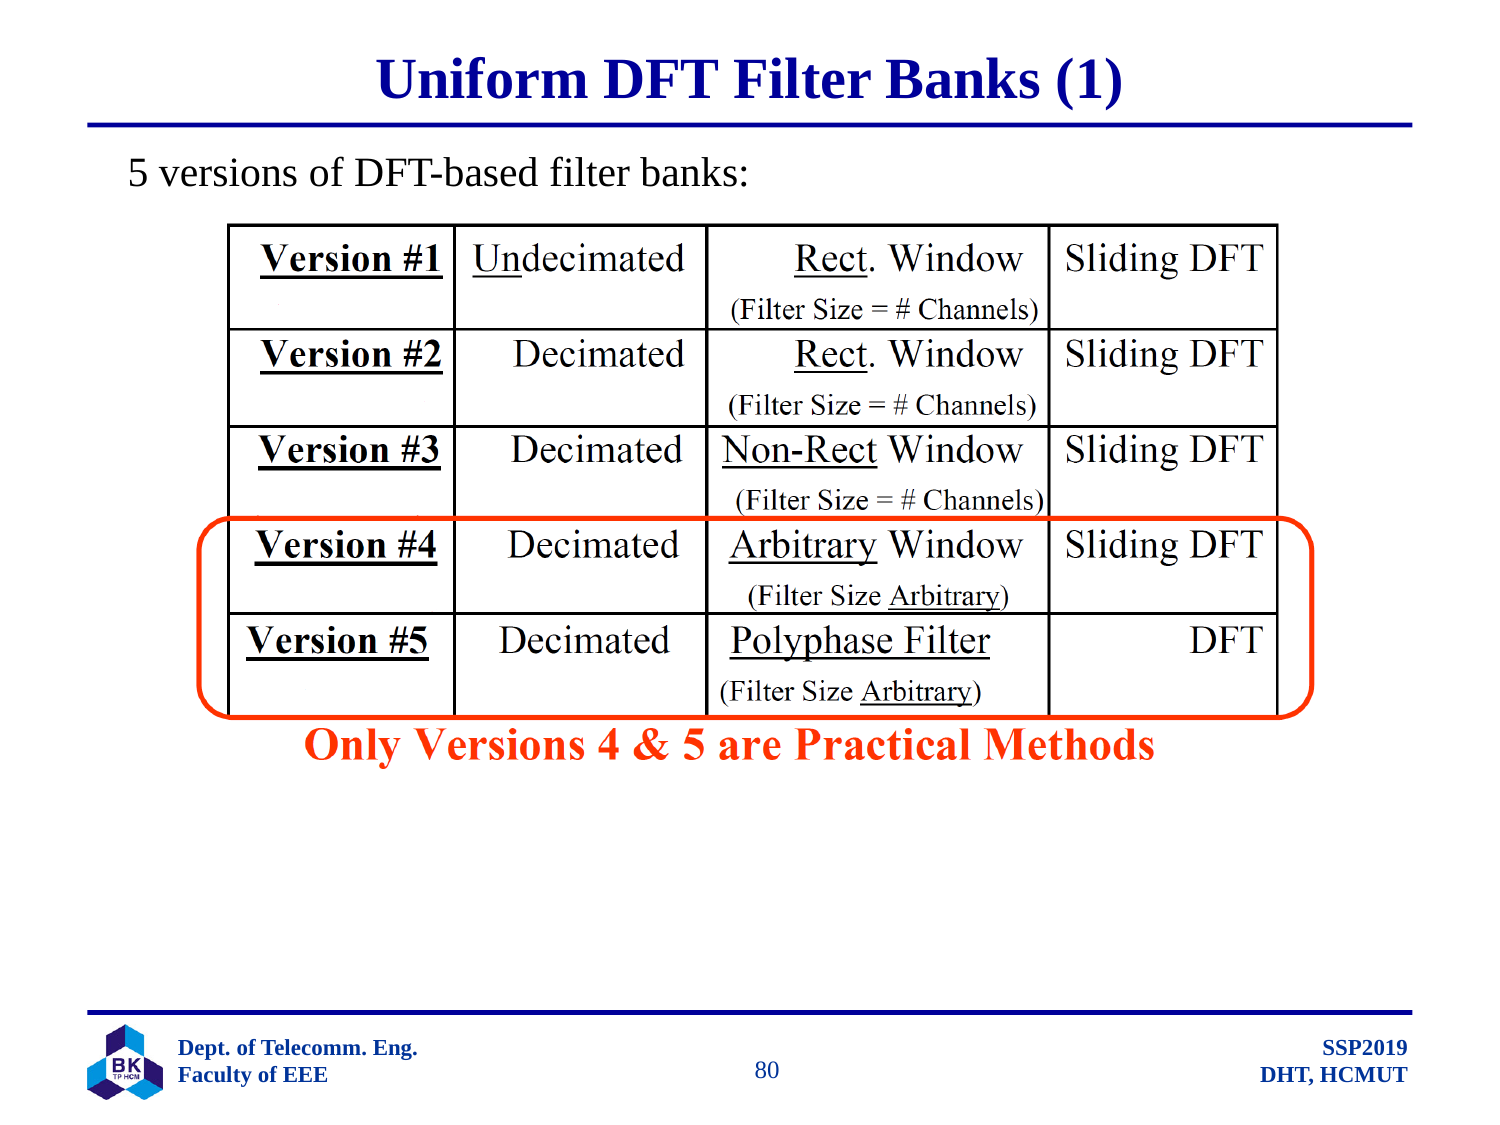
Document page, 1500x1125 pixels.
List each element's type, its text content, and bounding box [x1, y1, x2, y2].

picture [87, 1024, 163, 1100]
slide_number 80 [424, 1037, 976, 1101]
list 5 versions of DFT-based filter banks: [112, 137, 1388, 988]
picture [174, 212, 1326, 770]
title Uniform DFT Filter Banks (1) [0, 37, 1500, 113]
